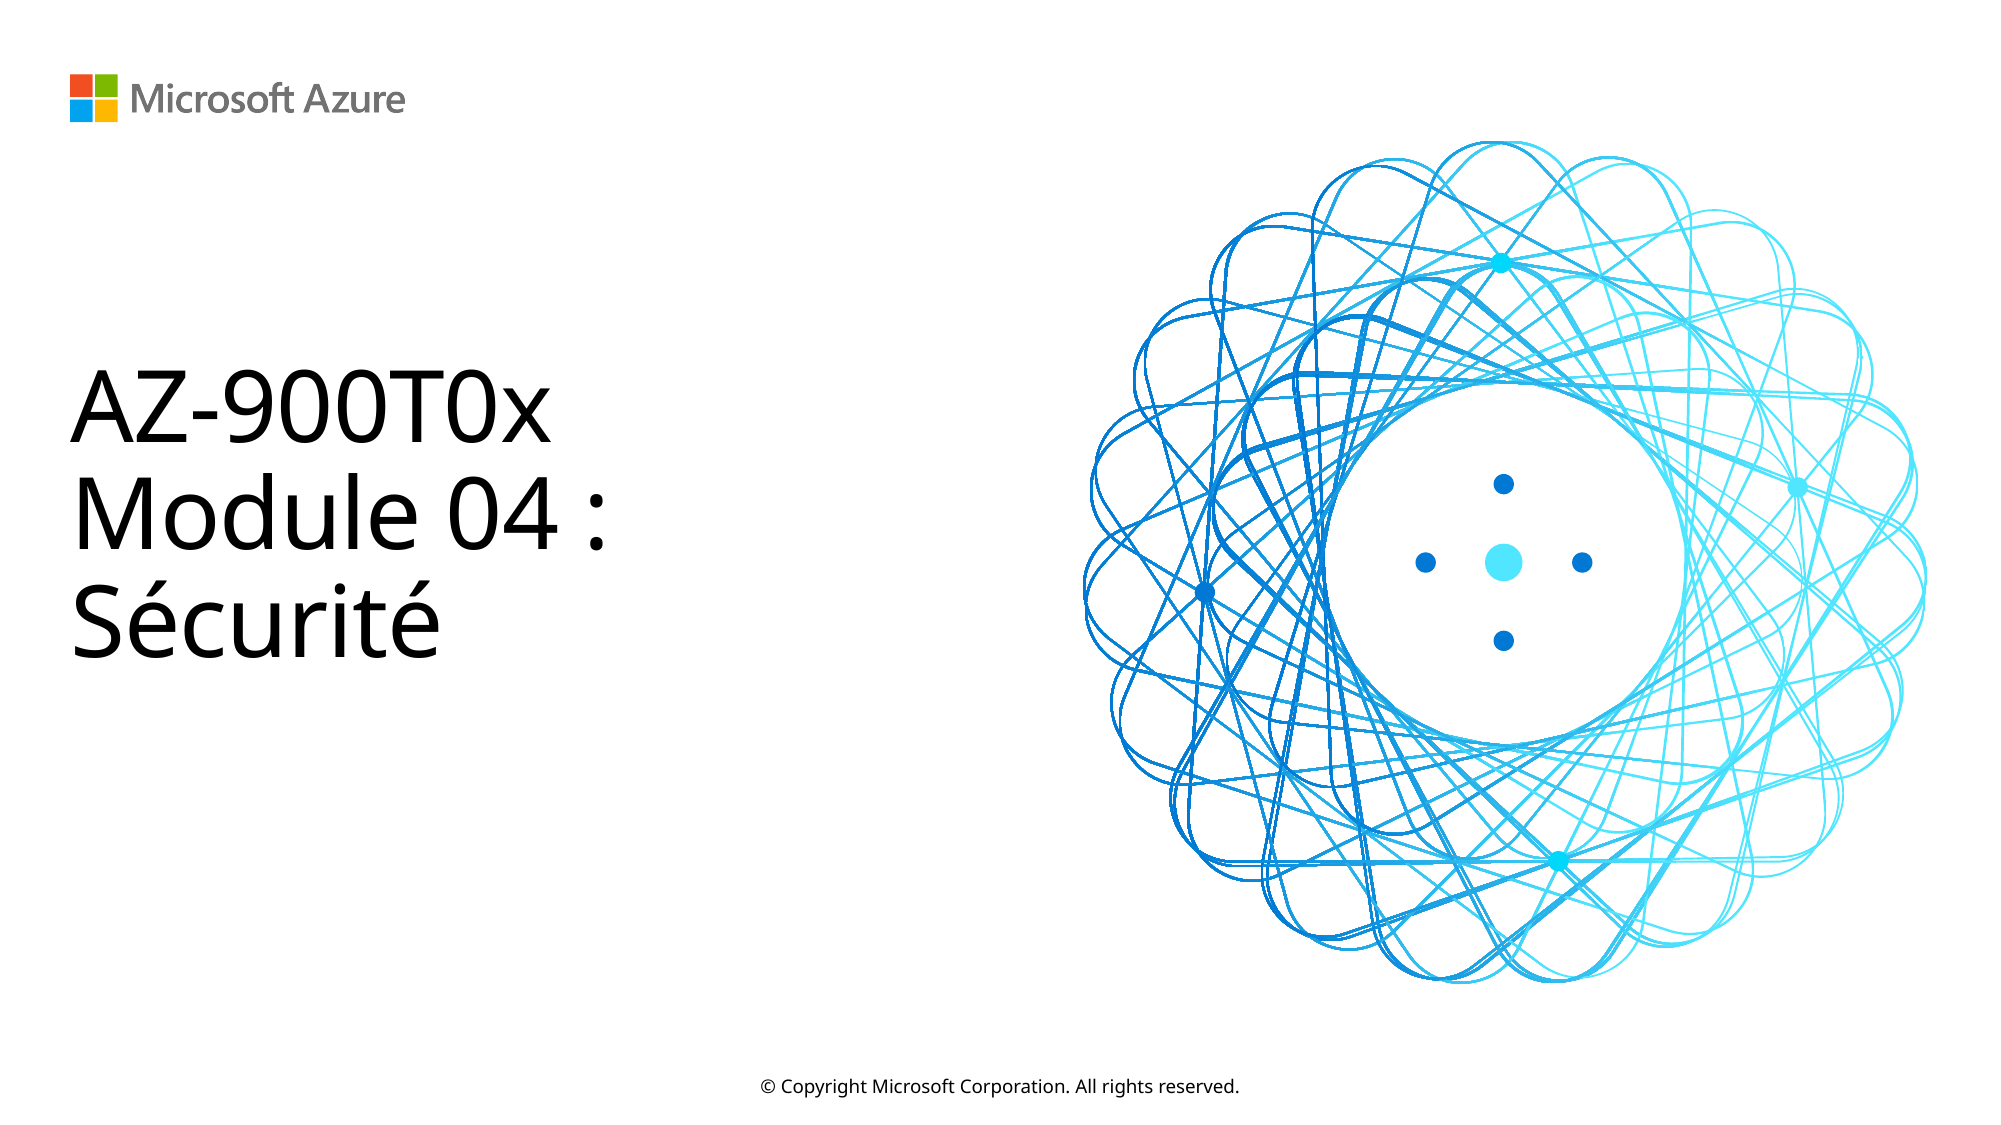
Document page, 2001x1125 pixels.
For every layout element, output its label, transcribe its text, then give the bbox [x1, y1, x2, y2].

picture [22, 26, 455, 170]
title AZ-900T0x Module 04 : Sécurité [70, 331, 709, 710]
